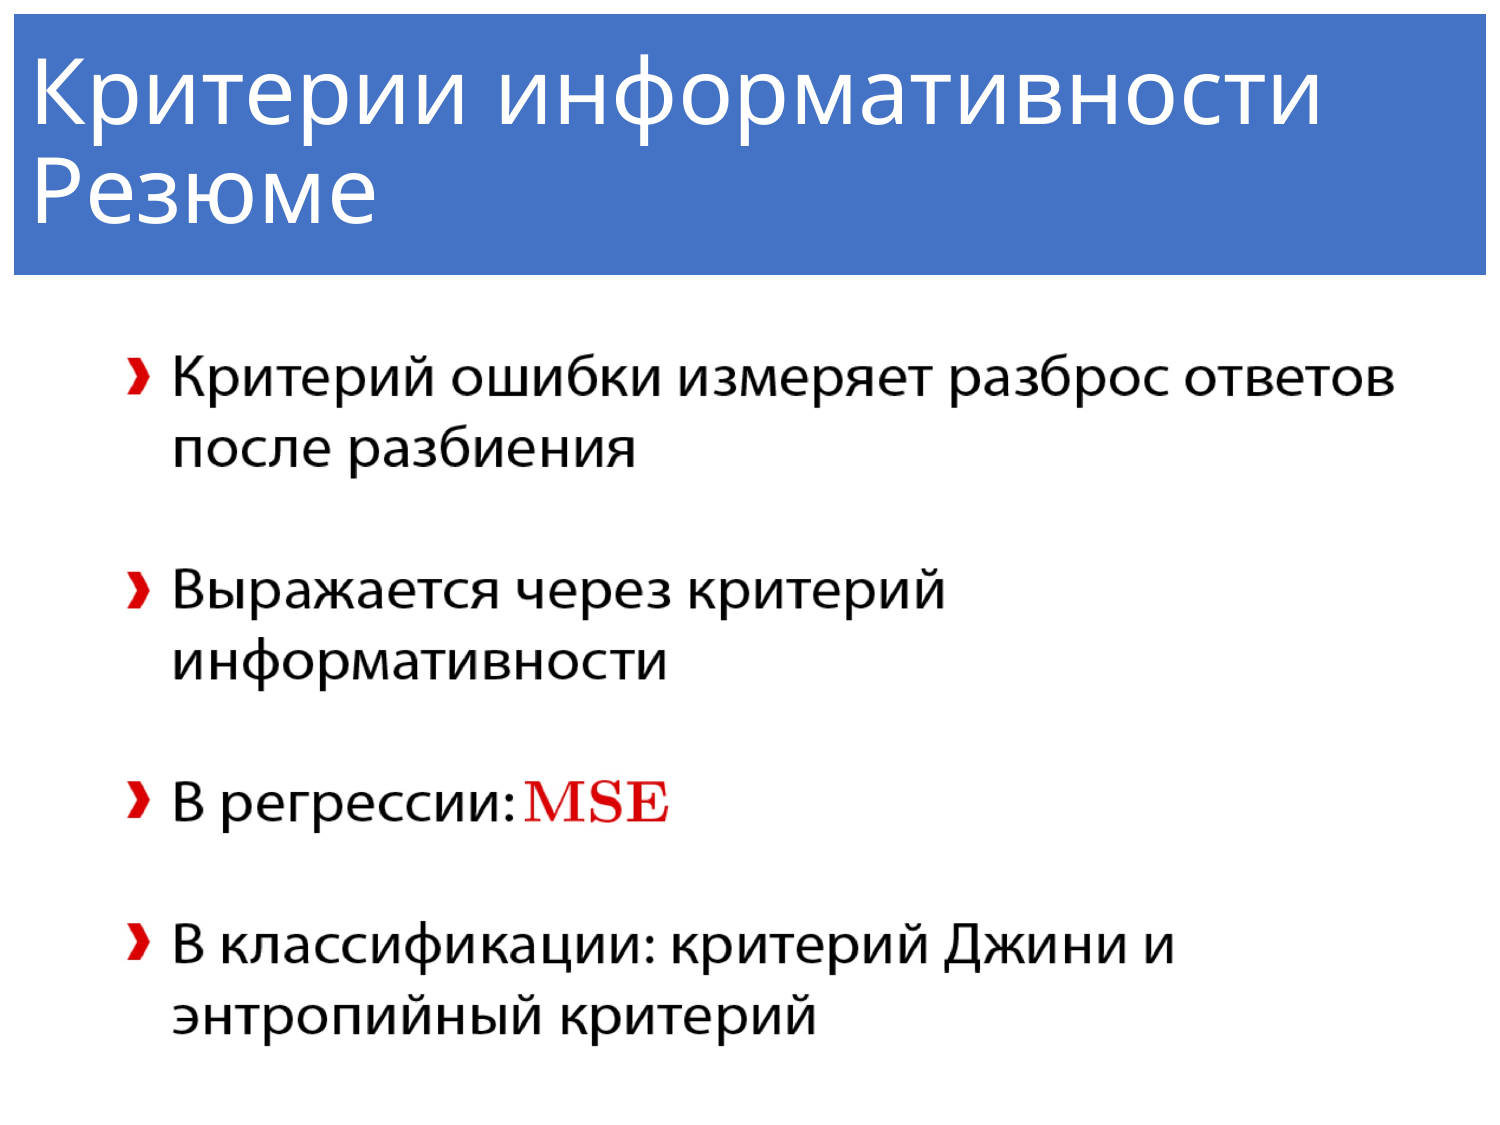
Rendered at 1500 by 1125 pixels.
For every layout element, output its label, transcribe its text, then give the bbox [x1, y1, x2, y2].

title Критерии информативности Резюме [14, 14, 1486, 275]
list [118, 295, 1402, 1111]
